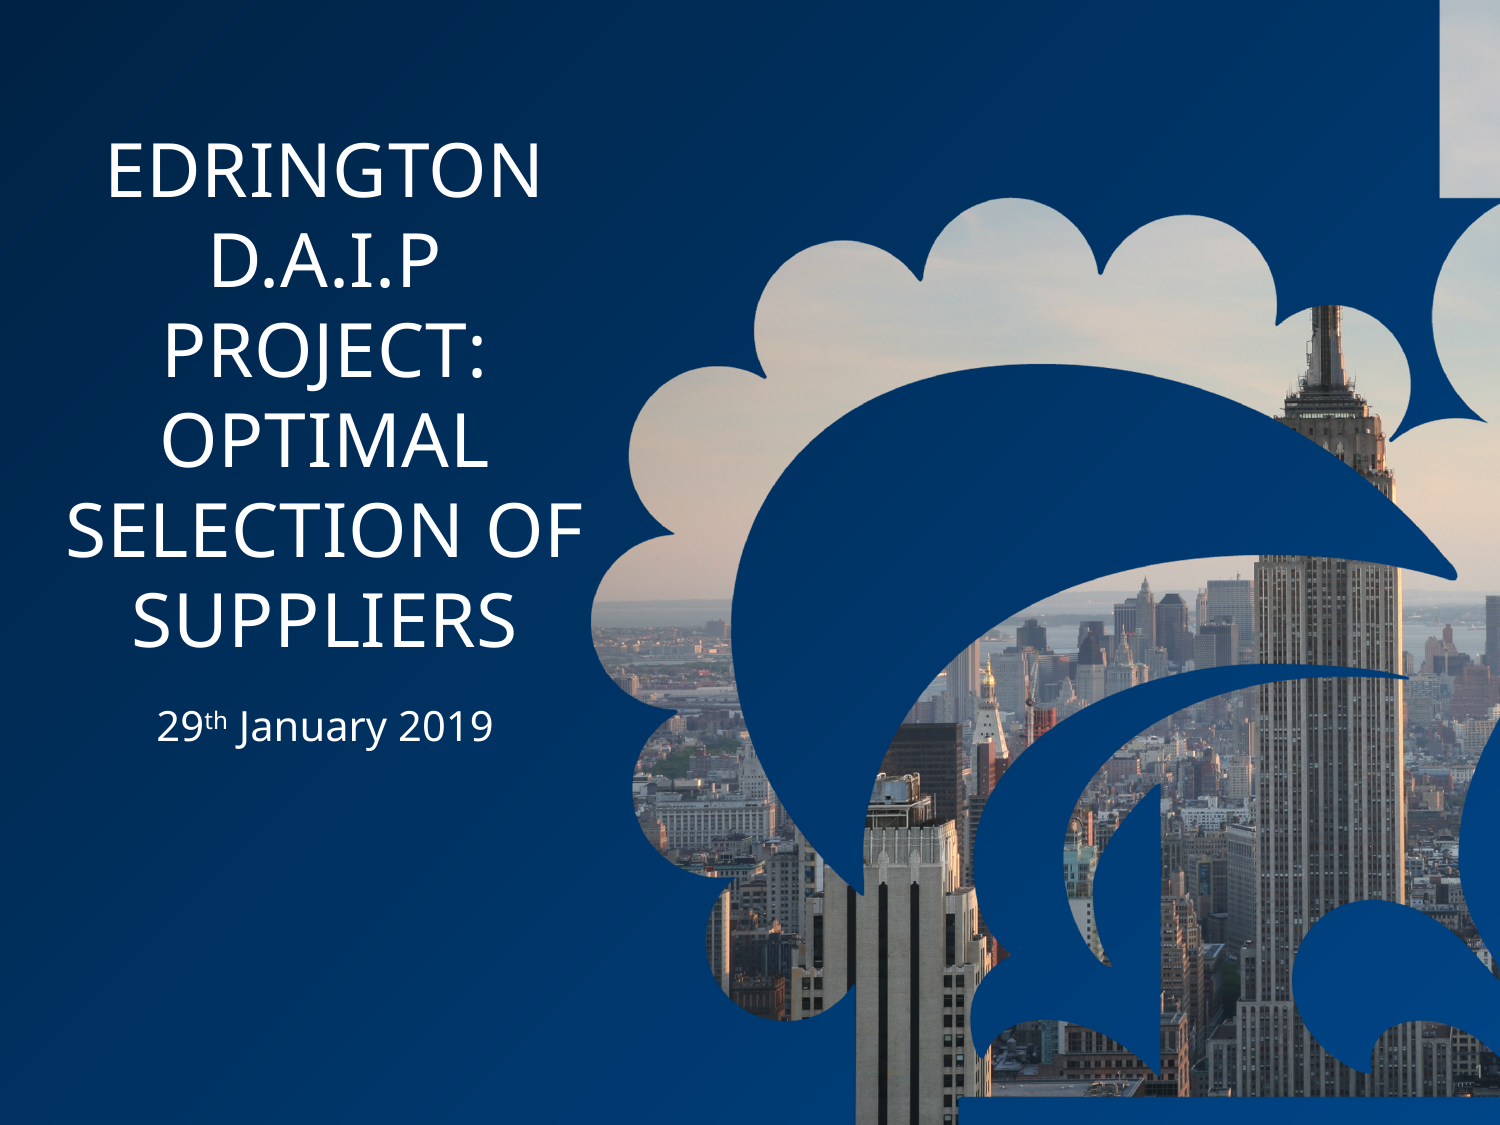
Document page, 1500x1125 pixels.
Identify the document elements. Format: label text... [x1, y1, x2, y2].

subtitle 29th January 2019 [63, 699, 588, 925]
picture [0, 0, 1500, 1125]
title Edrington D.A.I.P project: Optimal selection of suppliers [63, 162, 588, 663]
slide_number 1 [1149, 1042, 1500, 1103]
